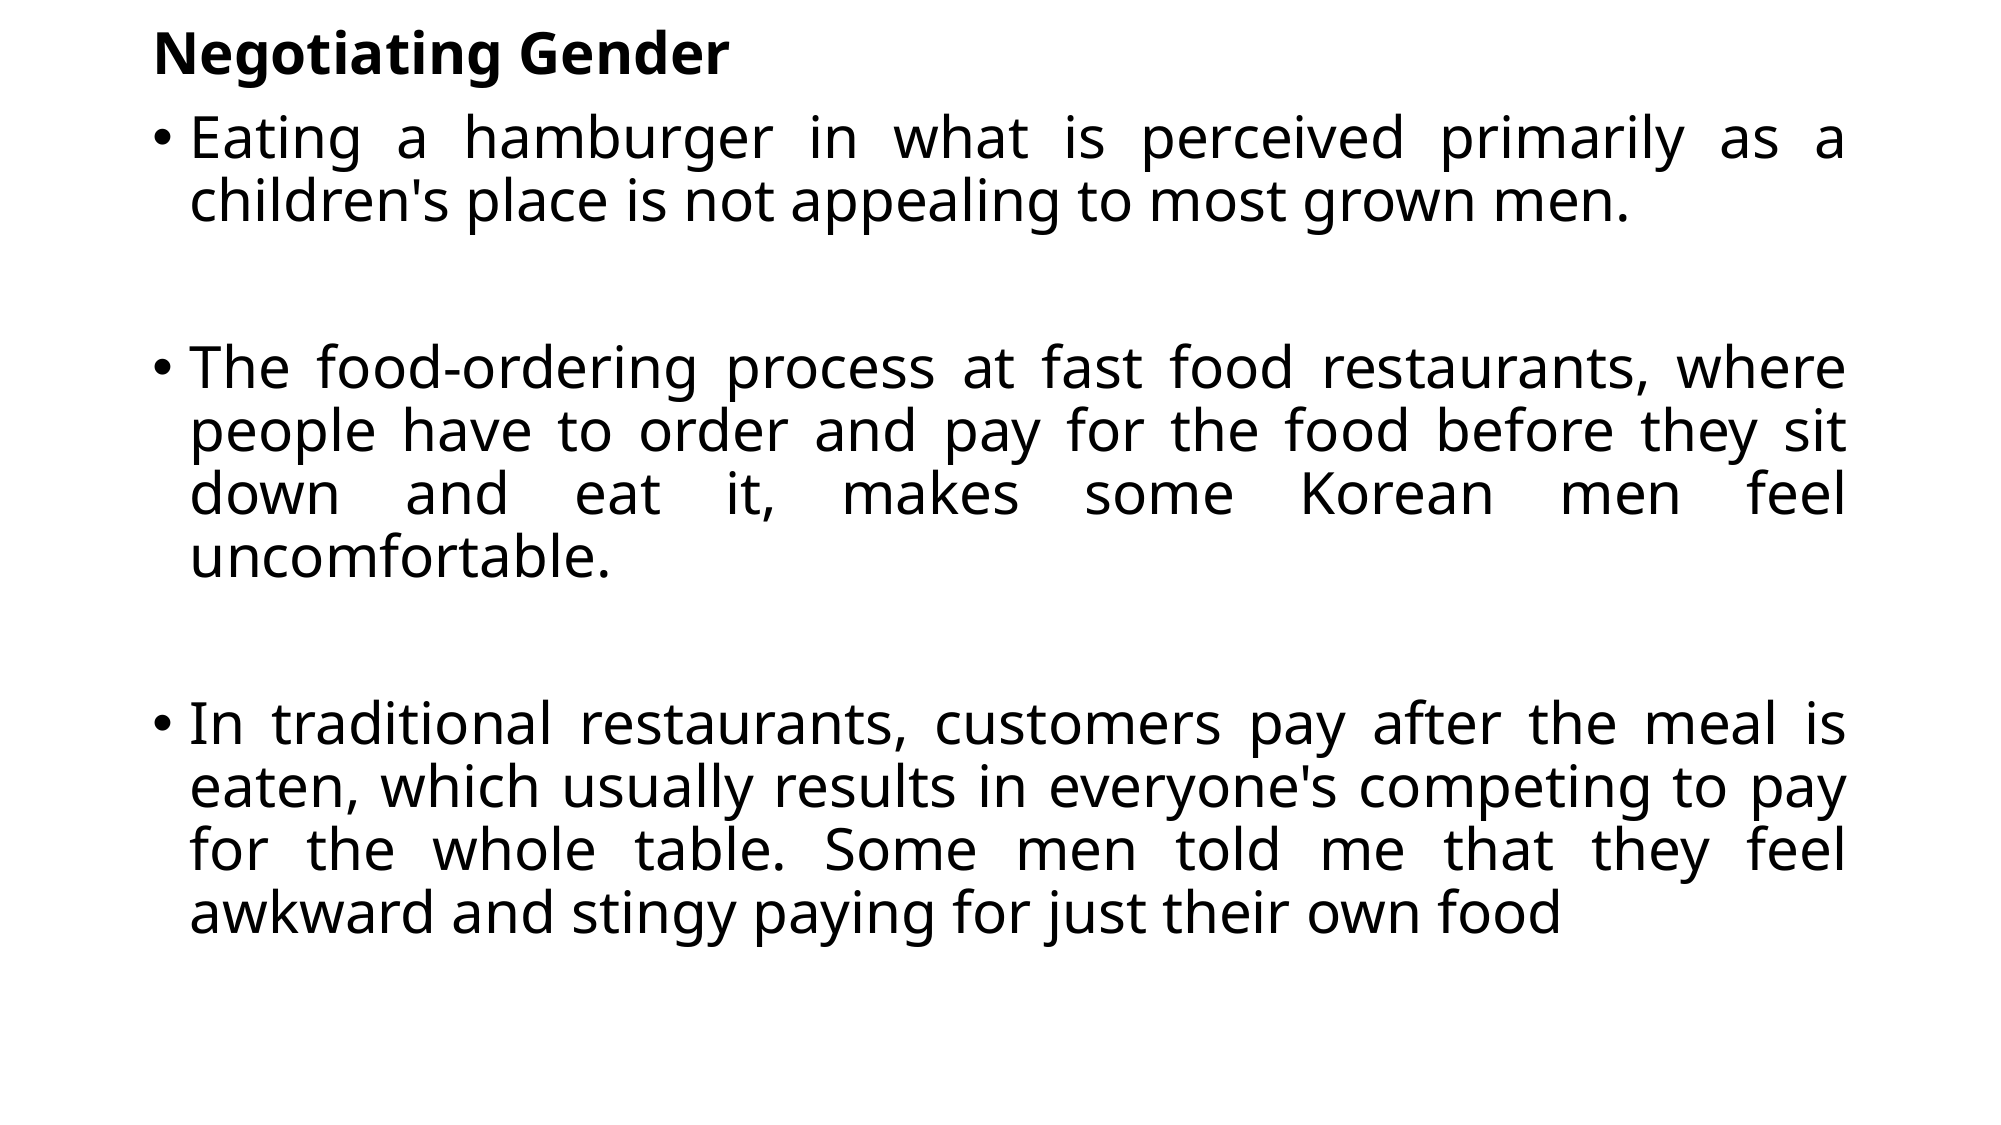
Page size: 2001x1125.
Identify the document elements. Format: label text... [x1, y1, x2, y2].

list Negotiating Gender Eating a hamburger in what is perceived primarily as a children's place is not appealing to most grown men. The food-ordering process at fast food restaurants, where people have to order and pay for the food before they sit down and eat it, makes some Korean men feel uncomfortable. In traditional restaurants, customers pay after the meal is eaten, which usually results in everyone's competing to pay for the whole table. Some men told me that they feel awkward and stingy paying for just their own food [137, 17, 1863, 1098]
